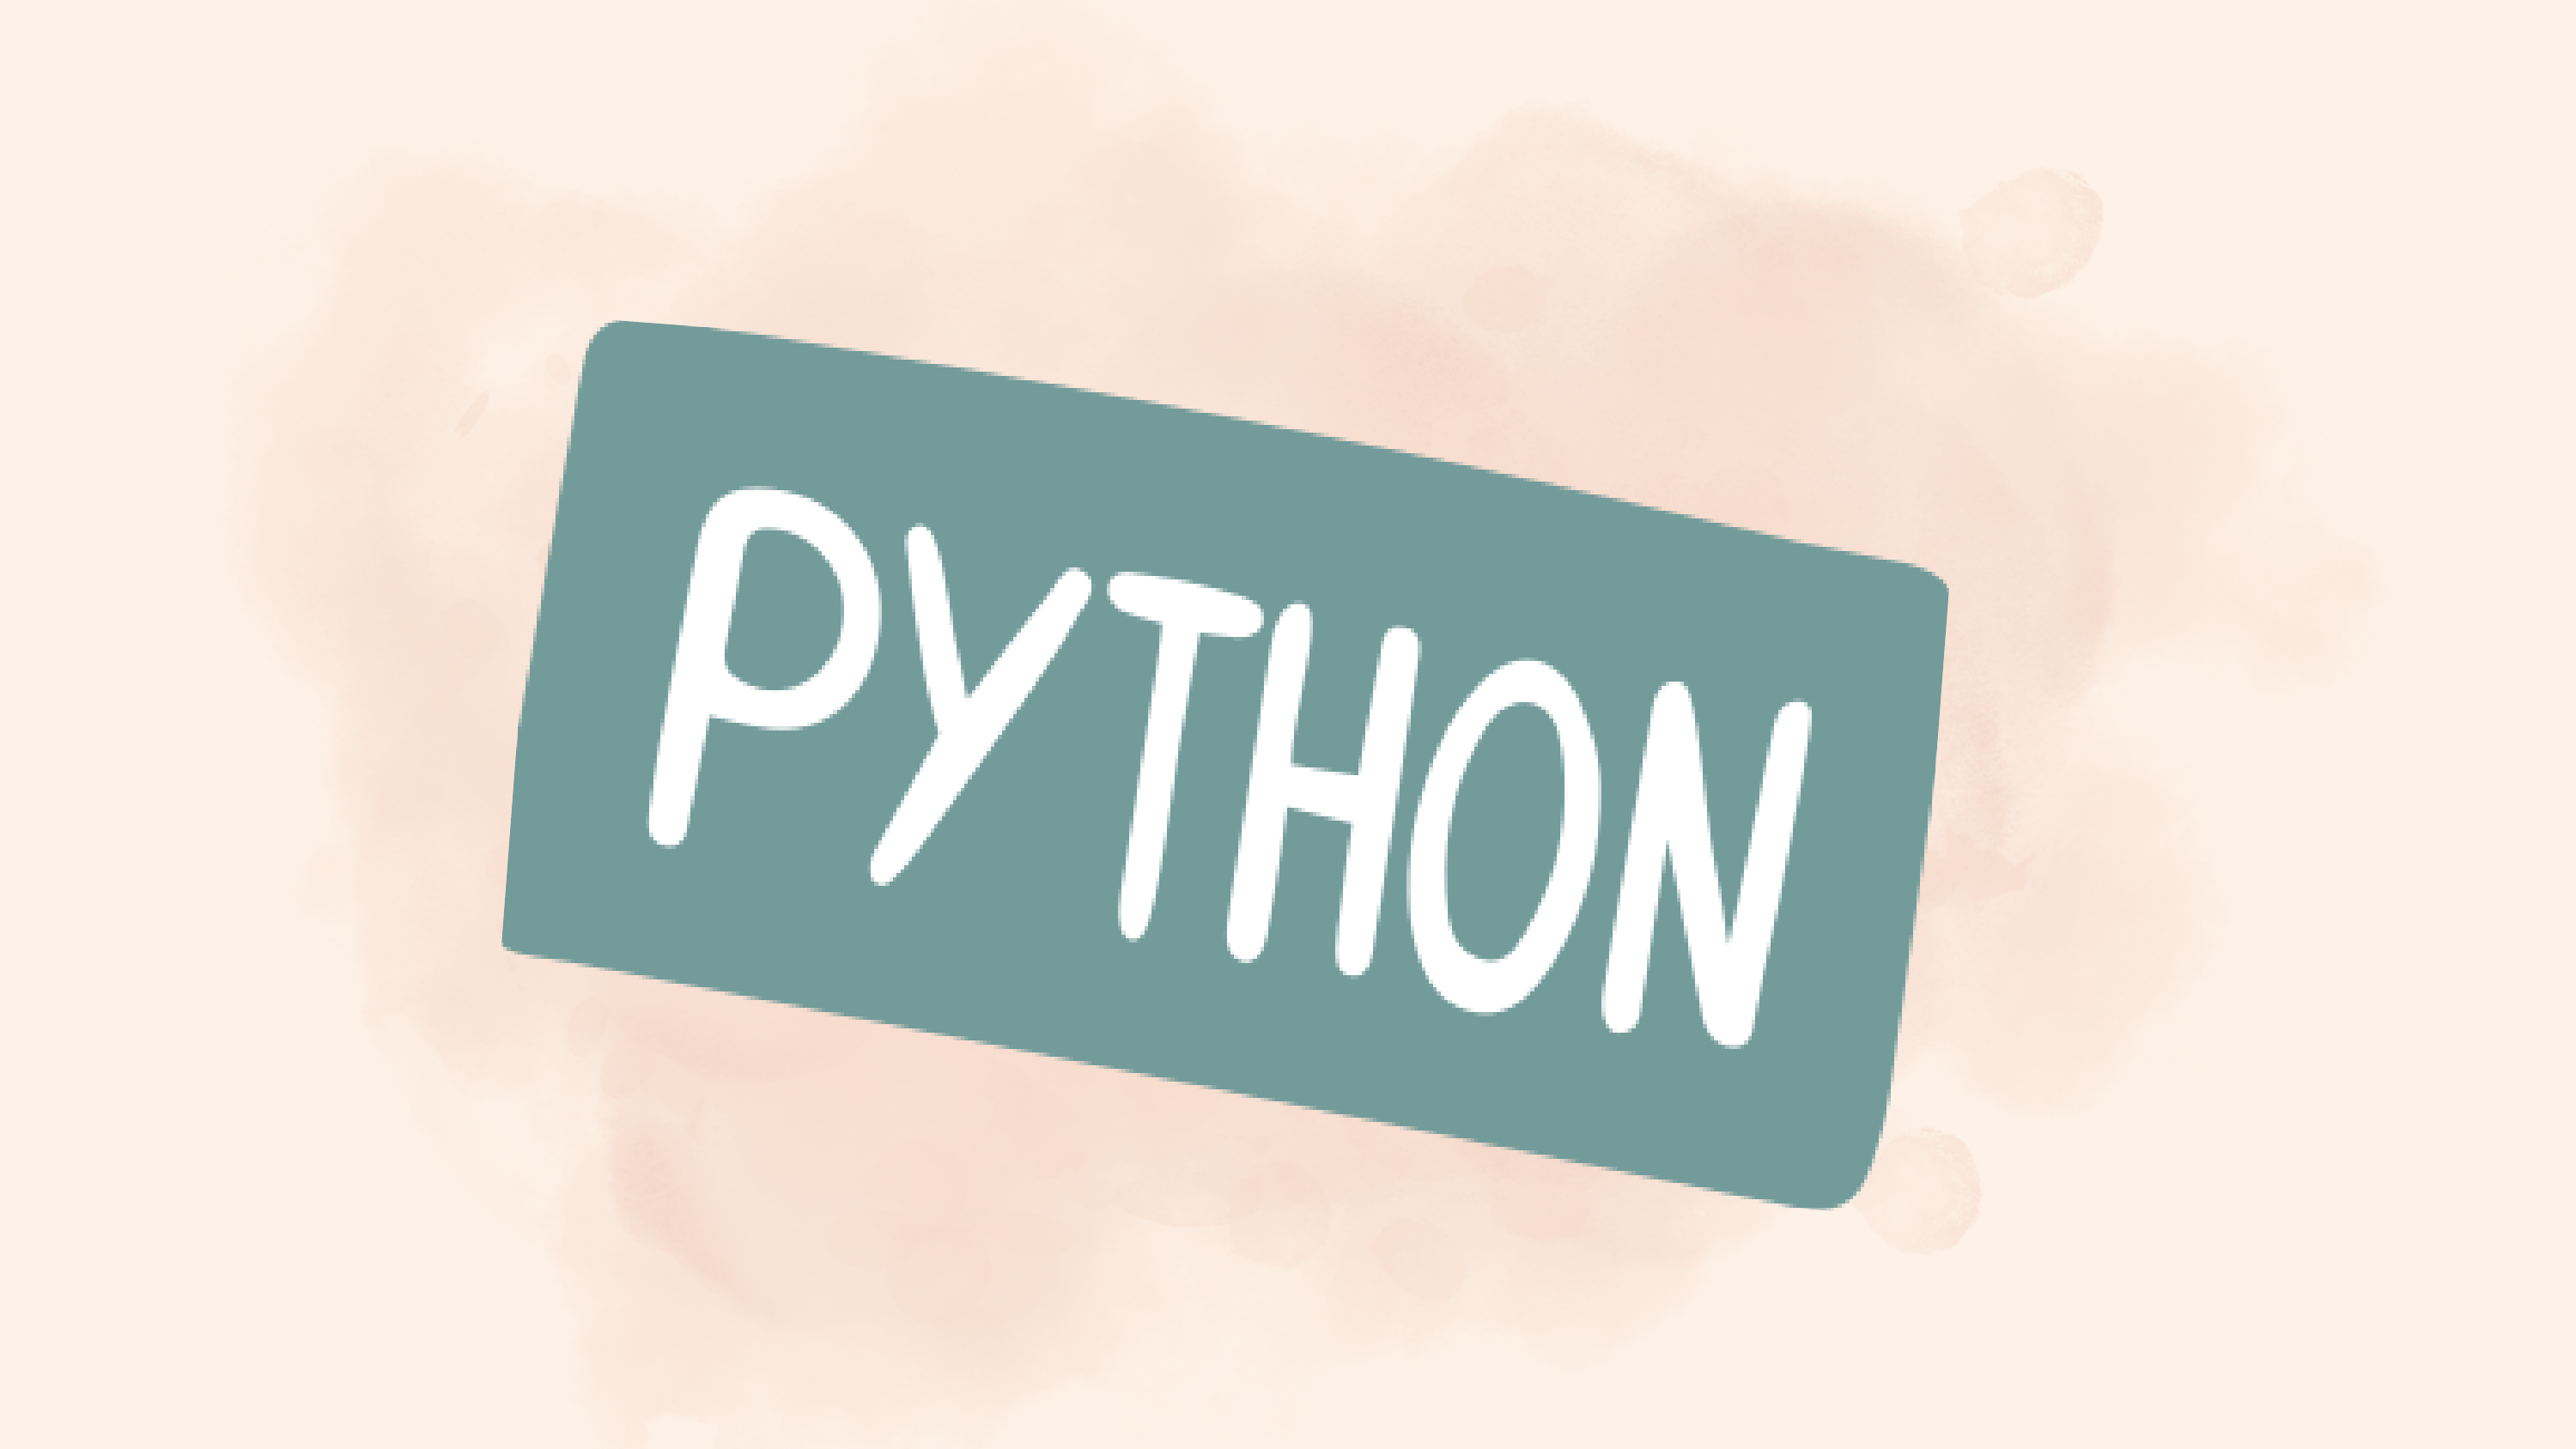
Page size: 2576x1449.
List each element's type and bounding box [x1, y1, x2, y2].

text_box [489, 315, 1962, 1216]
text_box [193, 0, 2421, 1449]
